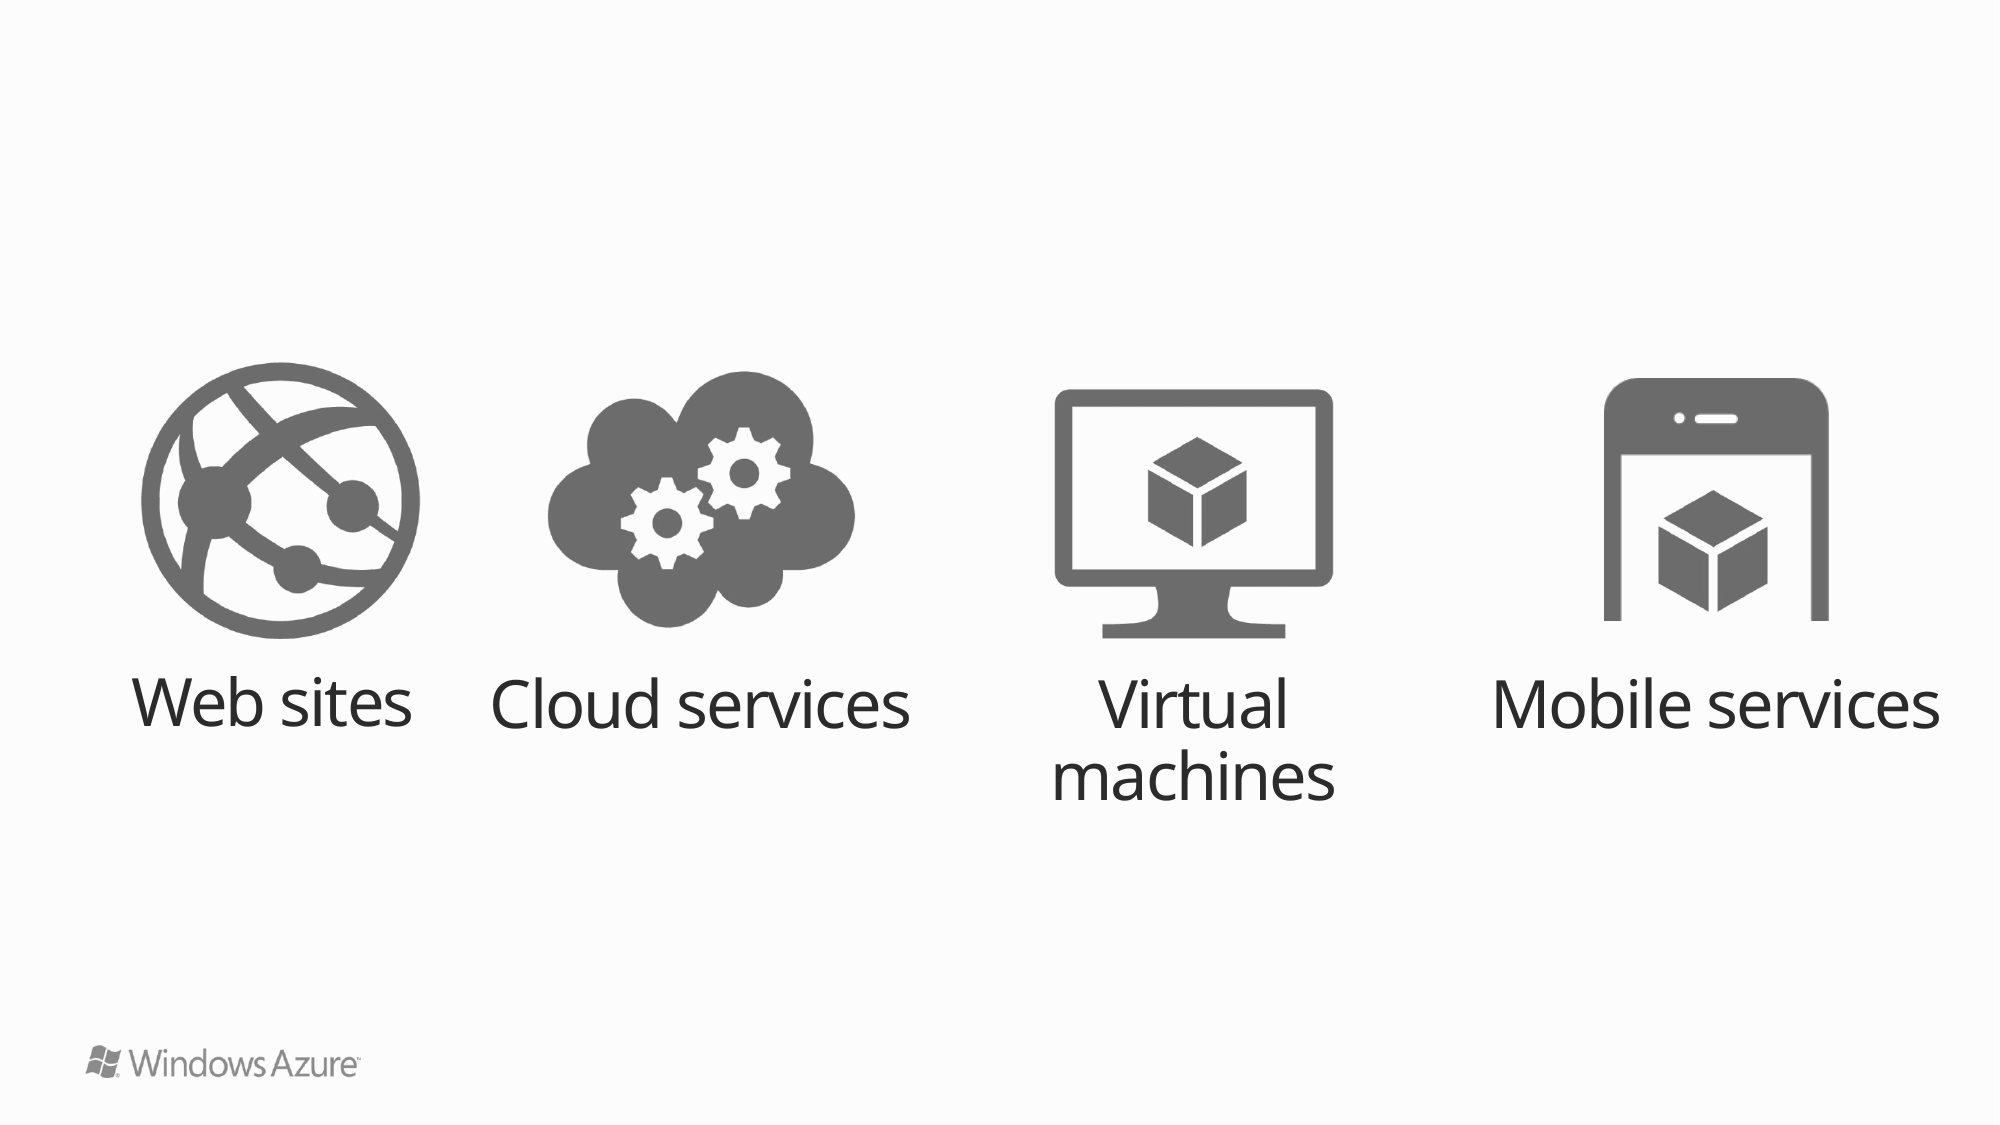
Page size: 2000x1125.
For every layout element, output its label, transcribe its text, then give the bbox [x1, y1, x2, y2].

text_box Virtual machines [967, 670, 1421, 815]
text_box Cloud services [488, 670, 914, 743]
text_box Web sites [61, 669, 500, 742]
picture [546, 344, 856, 655]
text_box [1604, 378, 1829, 621]
picture [1053, 373, 1334, 655]
picture [140, 360, 421, 641]
text_box Mobile services [1473, 670, 1960, 743]
